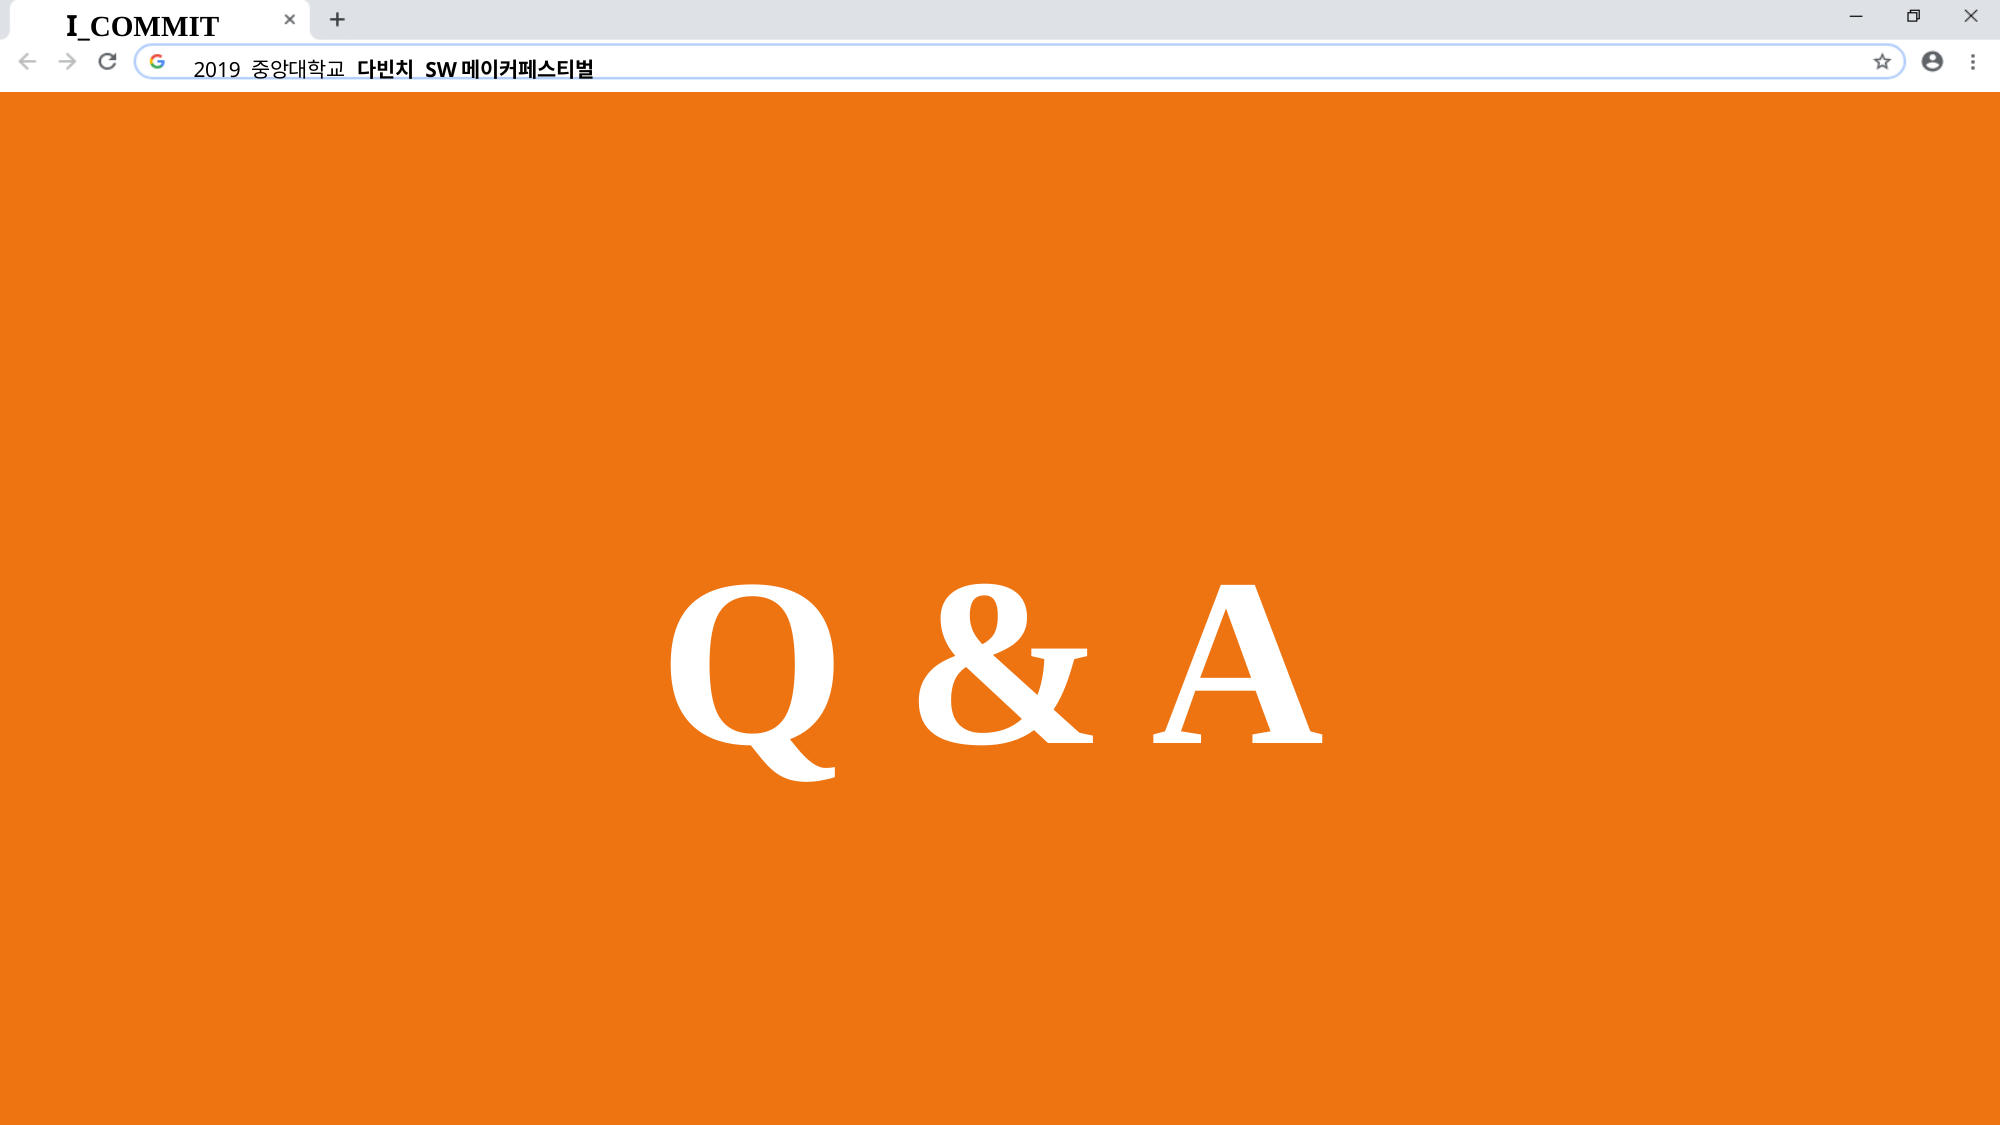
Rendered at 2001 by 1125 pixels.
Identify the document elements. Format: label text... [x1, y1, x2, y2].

picture [0, 0, 2000, 92]
text_box Q & A [644, 496, 1487, 799]
